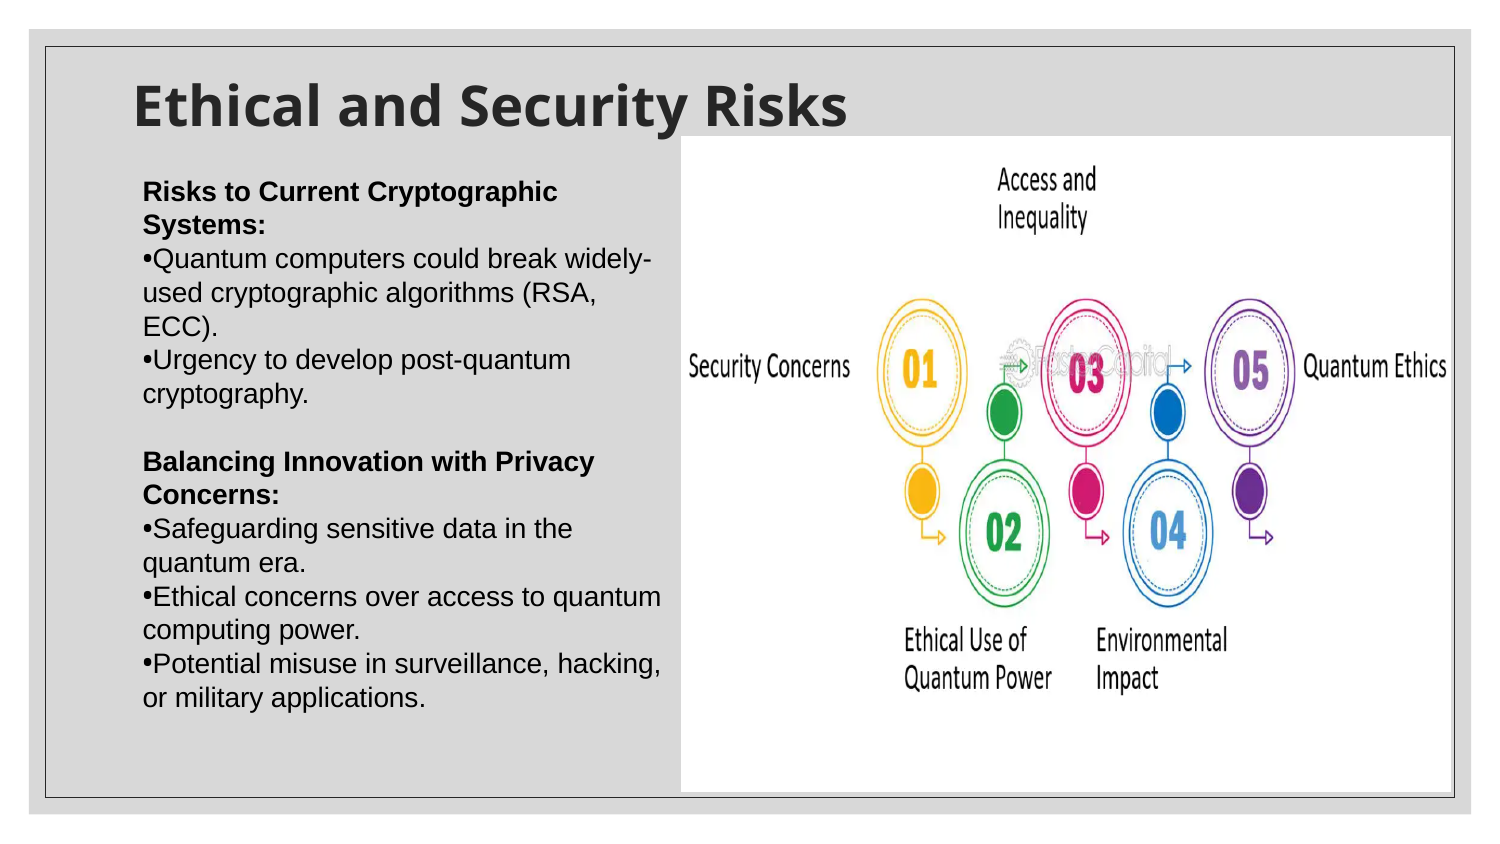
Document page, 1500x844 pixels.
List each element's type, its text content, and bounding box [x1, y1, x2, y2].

picture [681, 136, 1451, 792]
list Risks to Current Cryptographic Systems: Quantum computers could break widely-used cryptographic algorithms (RSA, ECC). Urgency to develop post-quantum cryptography. Balancing Innovation with Privacy Concerns: Safeguarding sensitive data in the quantum era. Ethical concerns over access to quantum computing power. Potential misuse in surveillance, hacking, or military applications. [131, 167, 675, 753]
title Ethical and Security Risks [117, 63, 928, 153]
